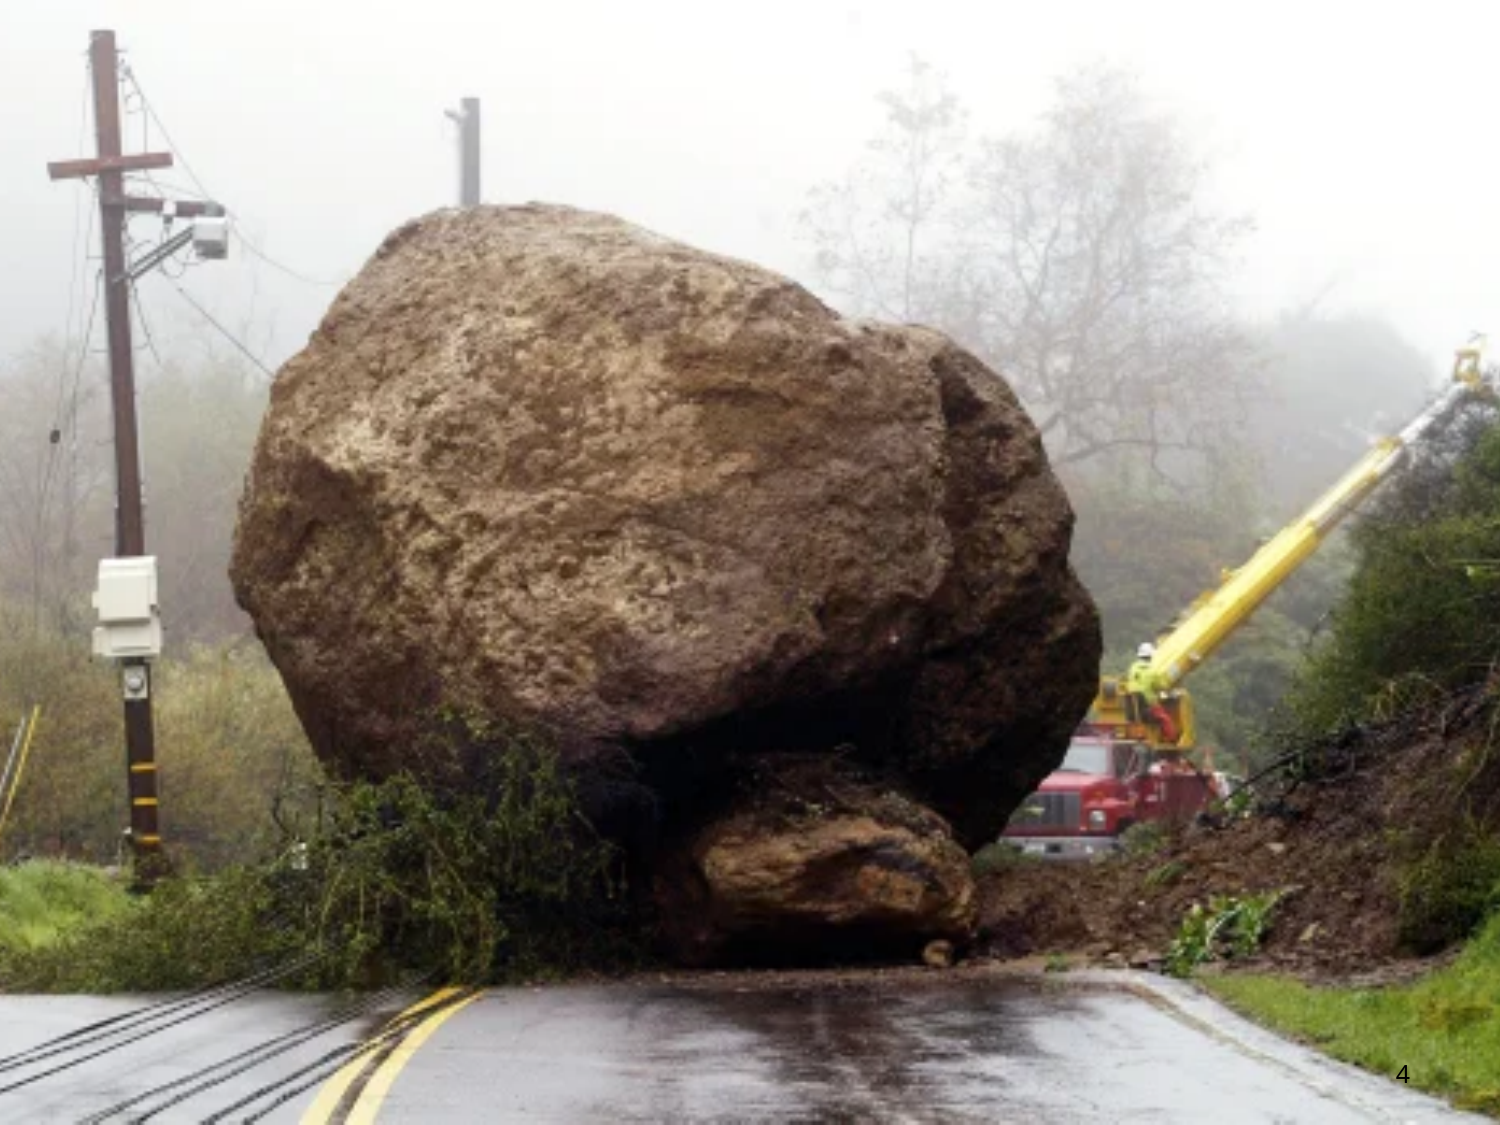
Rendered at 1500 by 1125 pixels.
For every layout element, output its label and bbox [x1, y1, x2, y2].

list [0, 0, 1500, 1125]
